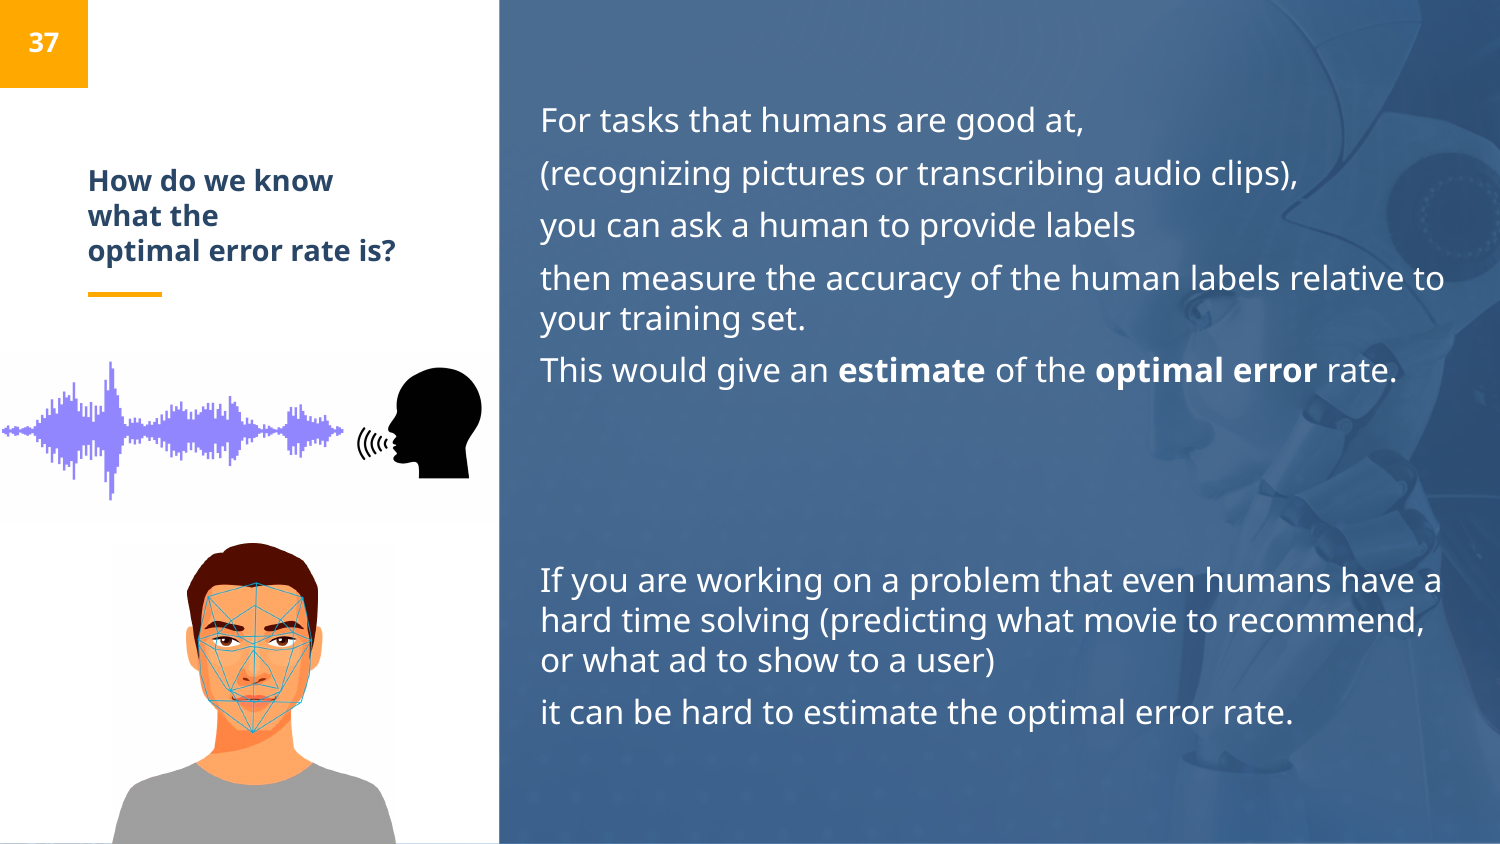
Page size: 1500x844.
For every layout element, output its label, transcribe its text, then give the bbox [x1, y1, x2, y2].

title How do we know what the optimal error rate is? [72, 171, 463, 283]
slide_number 37 [0, 0, 89, 88]
list For tasks that humans are good at, (recognizing pictures or transcribing audio clips), you can ask a human to provide labels then measure the accuracy of the human labels relative to your training set. This would give an estimate of the optimal error rate. If you are working on a problem that even humans have a hard time solving (predicting what movie to recommend, or what ad to show to a user) it can be hard to estimate the optimal error rate. [525, 84, 1475, 760]
picture [0, 351, 496, 523]
picture [112, 543, 396, 844]
